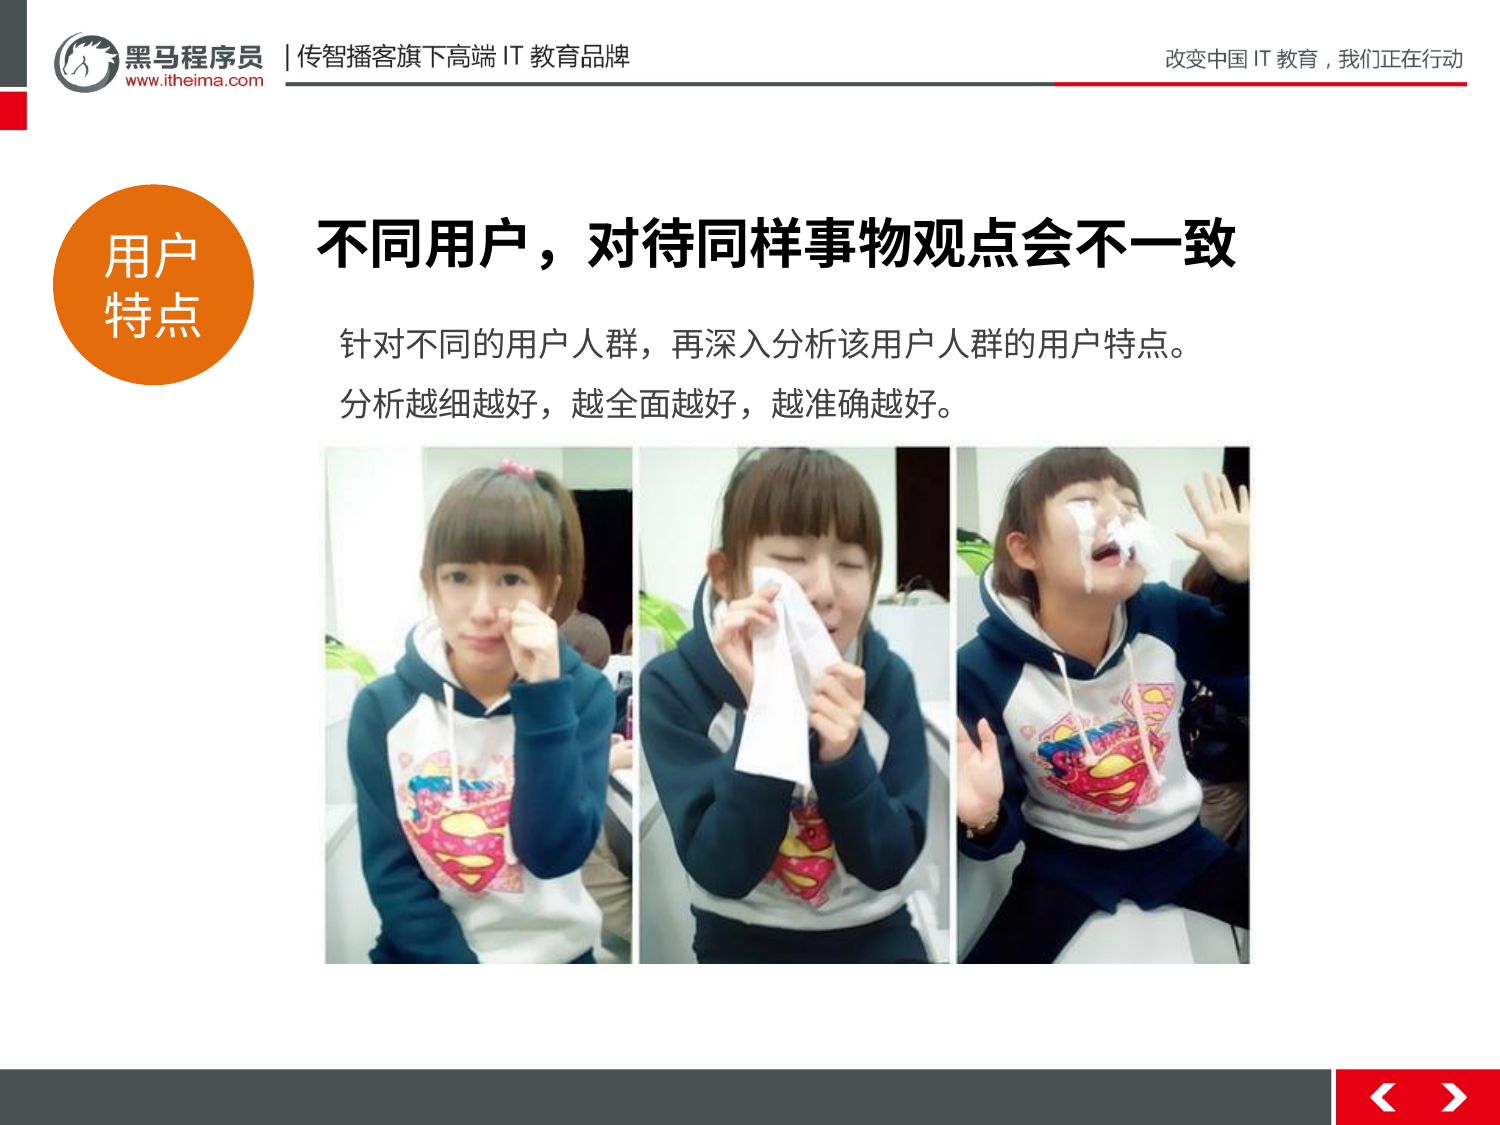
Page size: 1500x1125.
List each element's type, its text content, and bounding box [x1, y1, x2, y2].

text_box 针对不同的用户人群，再深入分析该用户人群的用户特点。 分析越细越好，越全面越好，越准确越好。 [324, 295, 1447, 468]
text_box 用户特点 [52, 183, 255, 386]
text_box 不同用户，对待同样事物观点会不一致 [301, 201, 1412, 282]
picture [0, 0, 1500, 1125]
